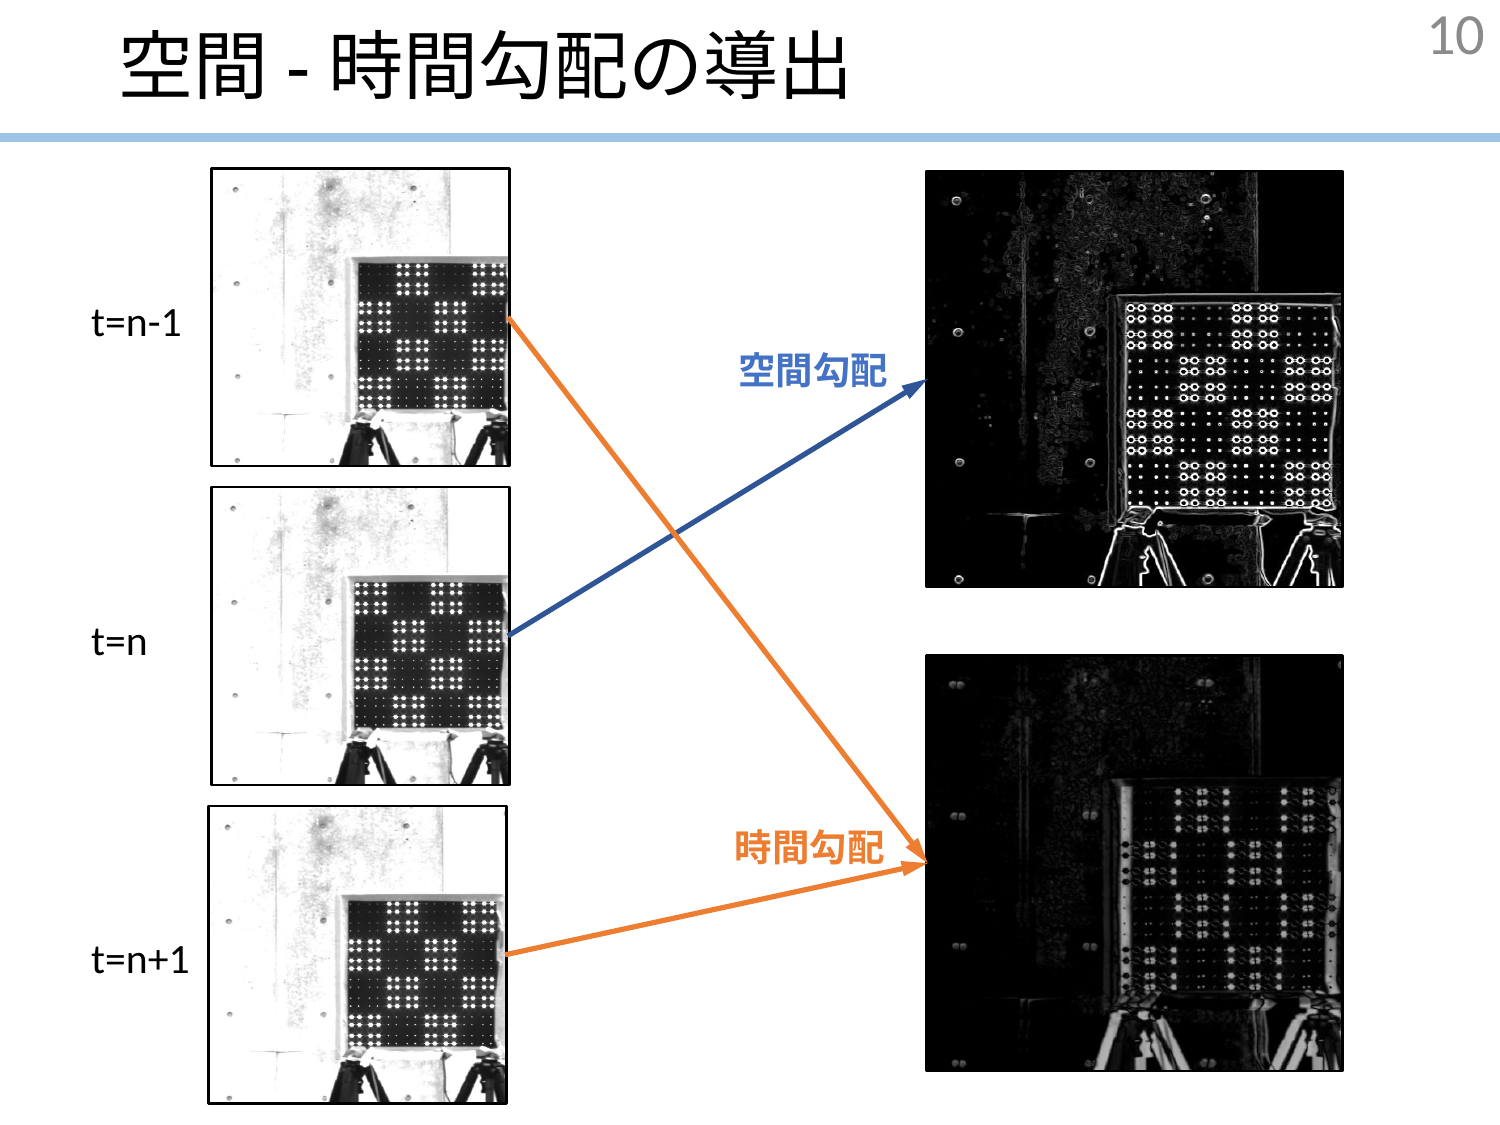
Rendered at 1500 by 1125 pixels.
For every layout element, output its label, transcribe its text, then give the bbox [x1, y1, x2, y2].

picture [212, 488, 507, 784]
title 空間-時間勾配の導出 [103, 0, 1397, 138]
picture [209, 807, 506, 1103]
picture [927, 656, 1341, 1070]
slide_number 10 [1162, 1, 1500, 62]
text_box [507, 317, 928, 864]
text_box t=n+1 [76, 924, 209, 990]
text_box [505, 863, 928, 955]
text_box t=n [76, 606, 212, 671]
picture [212, 169, 508, 465]
text_box t=n-1 [76, 286, 212, 352]
picture [927, 172, 1341, 586]
